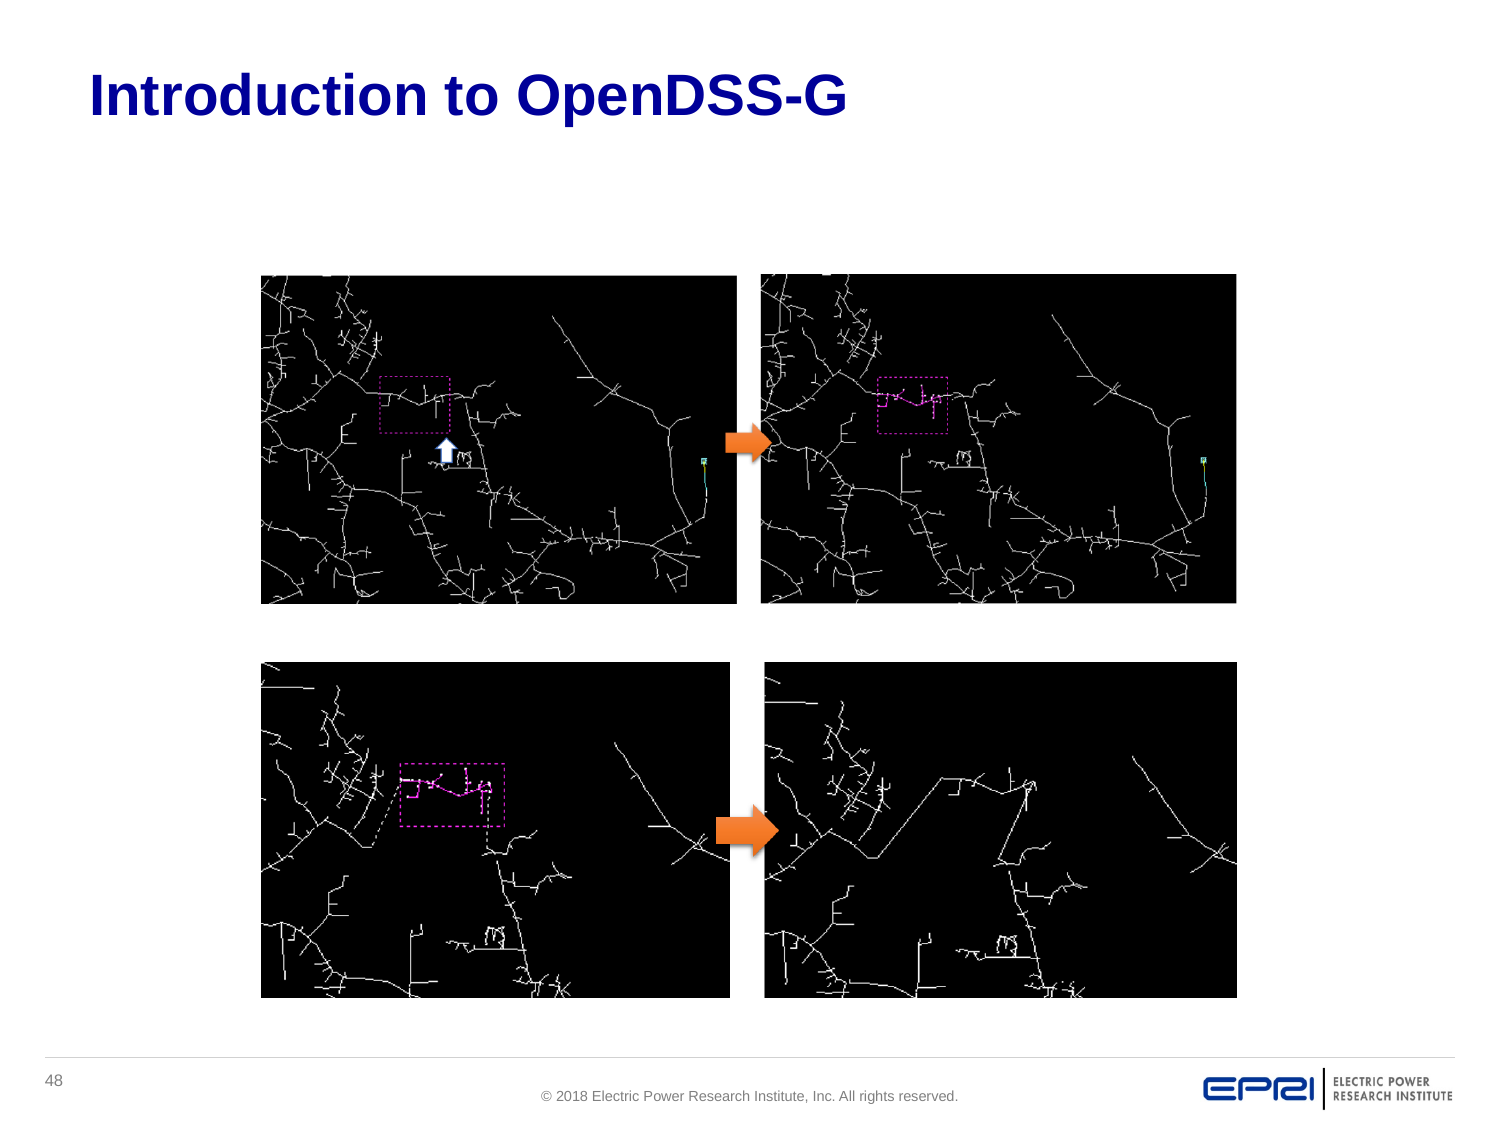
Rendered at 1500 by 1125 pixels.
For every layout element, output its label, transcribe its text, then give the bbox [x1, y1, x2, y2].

picture [1200, 1064, 1455, 1113]
title Introduction to OpenDSS-G [74, 49, 1425, 238]
picture [261, 662, 1238, 998]
picture [261, 274, 1238, 604]
